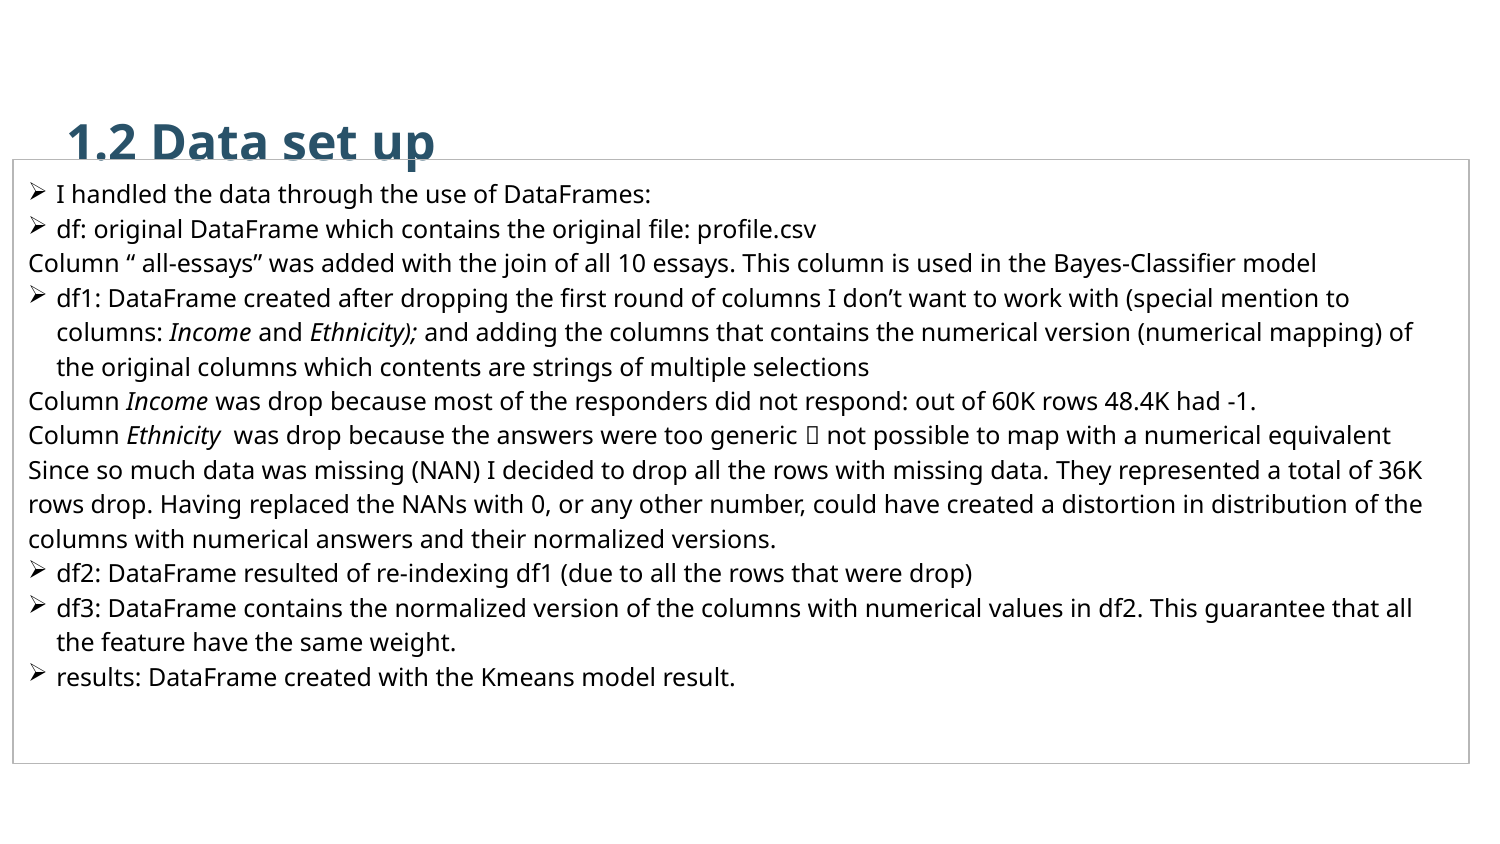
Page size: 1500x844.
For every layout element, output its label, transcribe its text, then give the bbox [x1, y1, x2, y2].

text_box 1.2 Data set up [51, 48, 1449, 159]
text_box I handled the data through the use of DataFrames: df: original DataFrame which contains the original file: profile.csv Column “ all-essays” was added with the join of all 10 essays. This column is used in the Bayes-Classifier model df1: DataFrame created after dropping the first round of columns I don’t want to work with (special mention to columns: Income and Ethnicity); and adding the columns that contains the numerical version (numerical mapping) of the original columns which contents are strings of multiple selections Column Income was drop because most of the responders did not respond: out of 60K rows 48.4K had -1. Column Ethnicity was drop because the answers were too generic  not possible to map with a numerical equivalent Since so much data was missing (NAN) I decided to drop all the rows with missing data. They represented a total of 36K rows drop. Having replaced the NANs with 0, or any other number, could have created a distortion in distribution of the columns with numerical answers and their normalized versions. df2: DataFrame resulted of re-indexing df1 (due to all the rows that were drop) df3: DataFrame contains the normalized version of the columns with numerical values in df2. This guarantee that all the feature have the same weight. results: DataFrame created with the Kmeans model result. [13, 159, 1470, 764]
